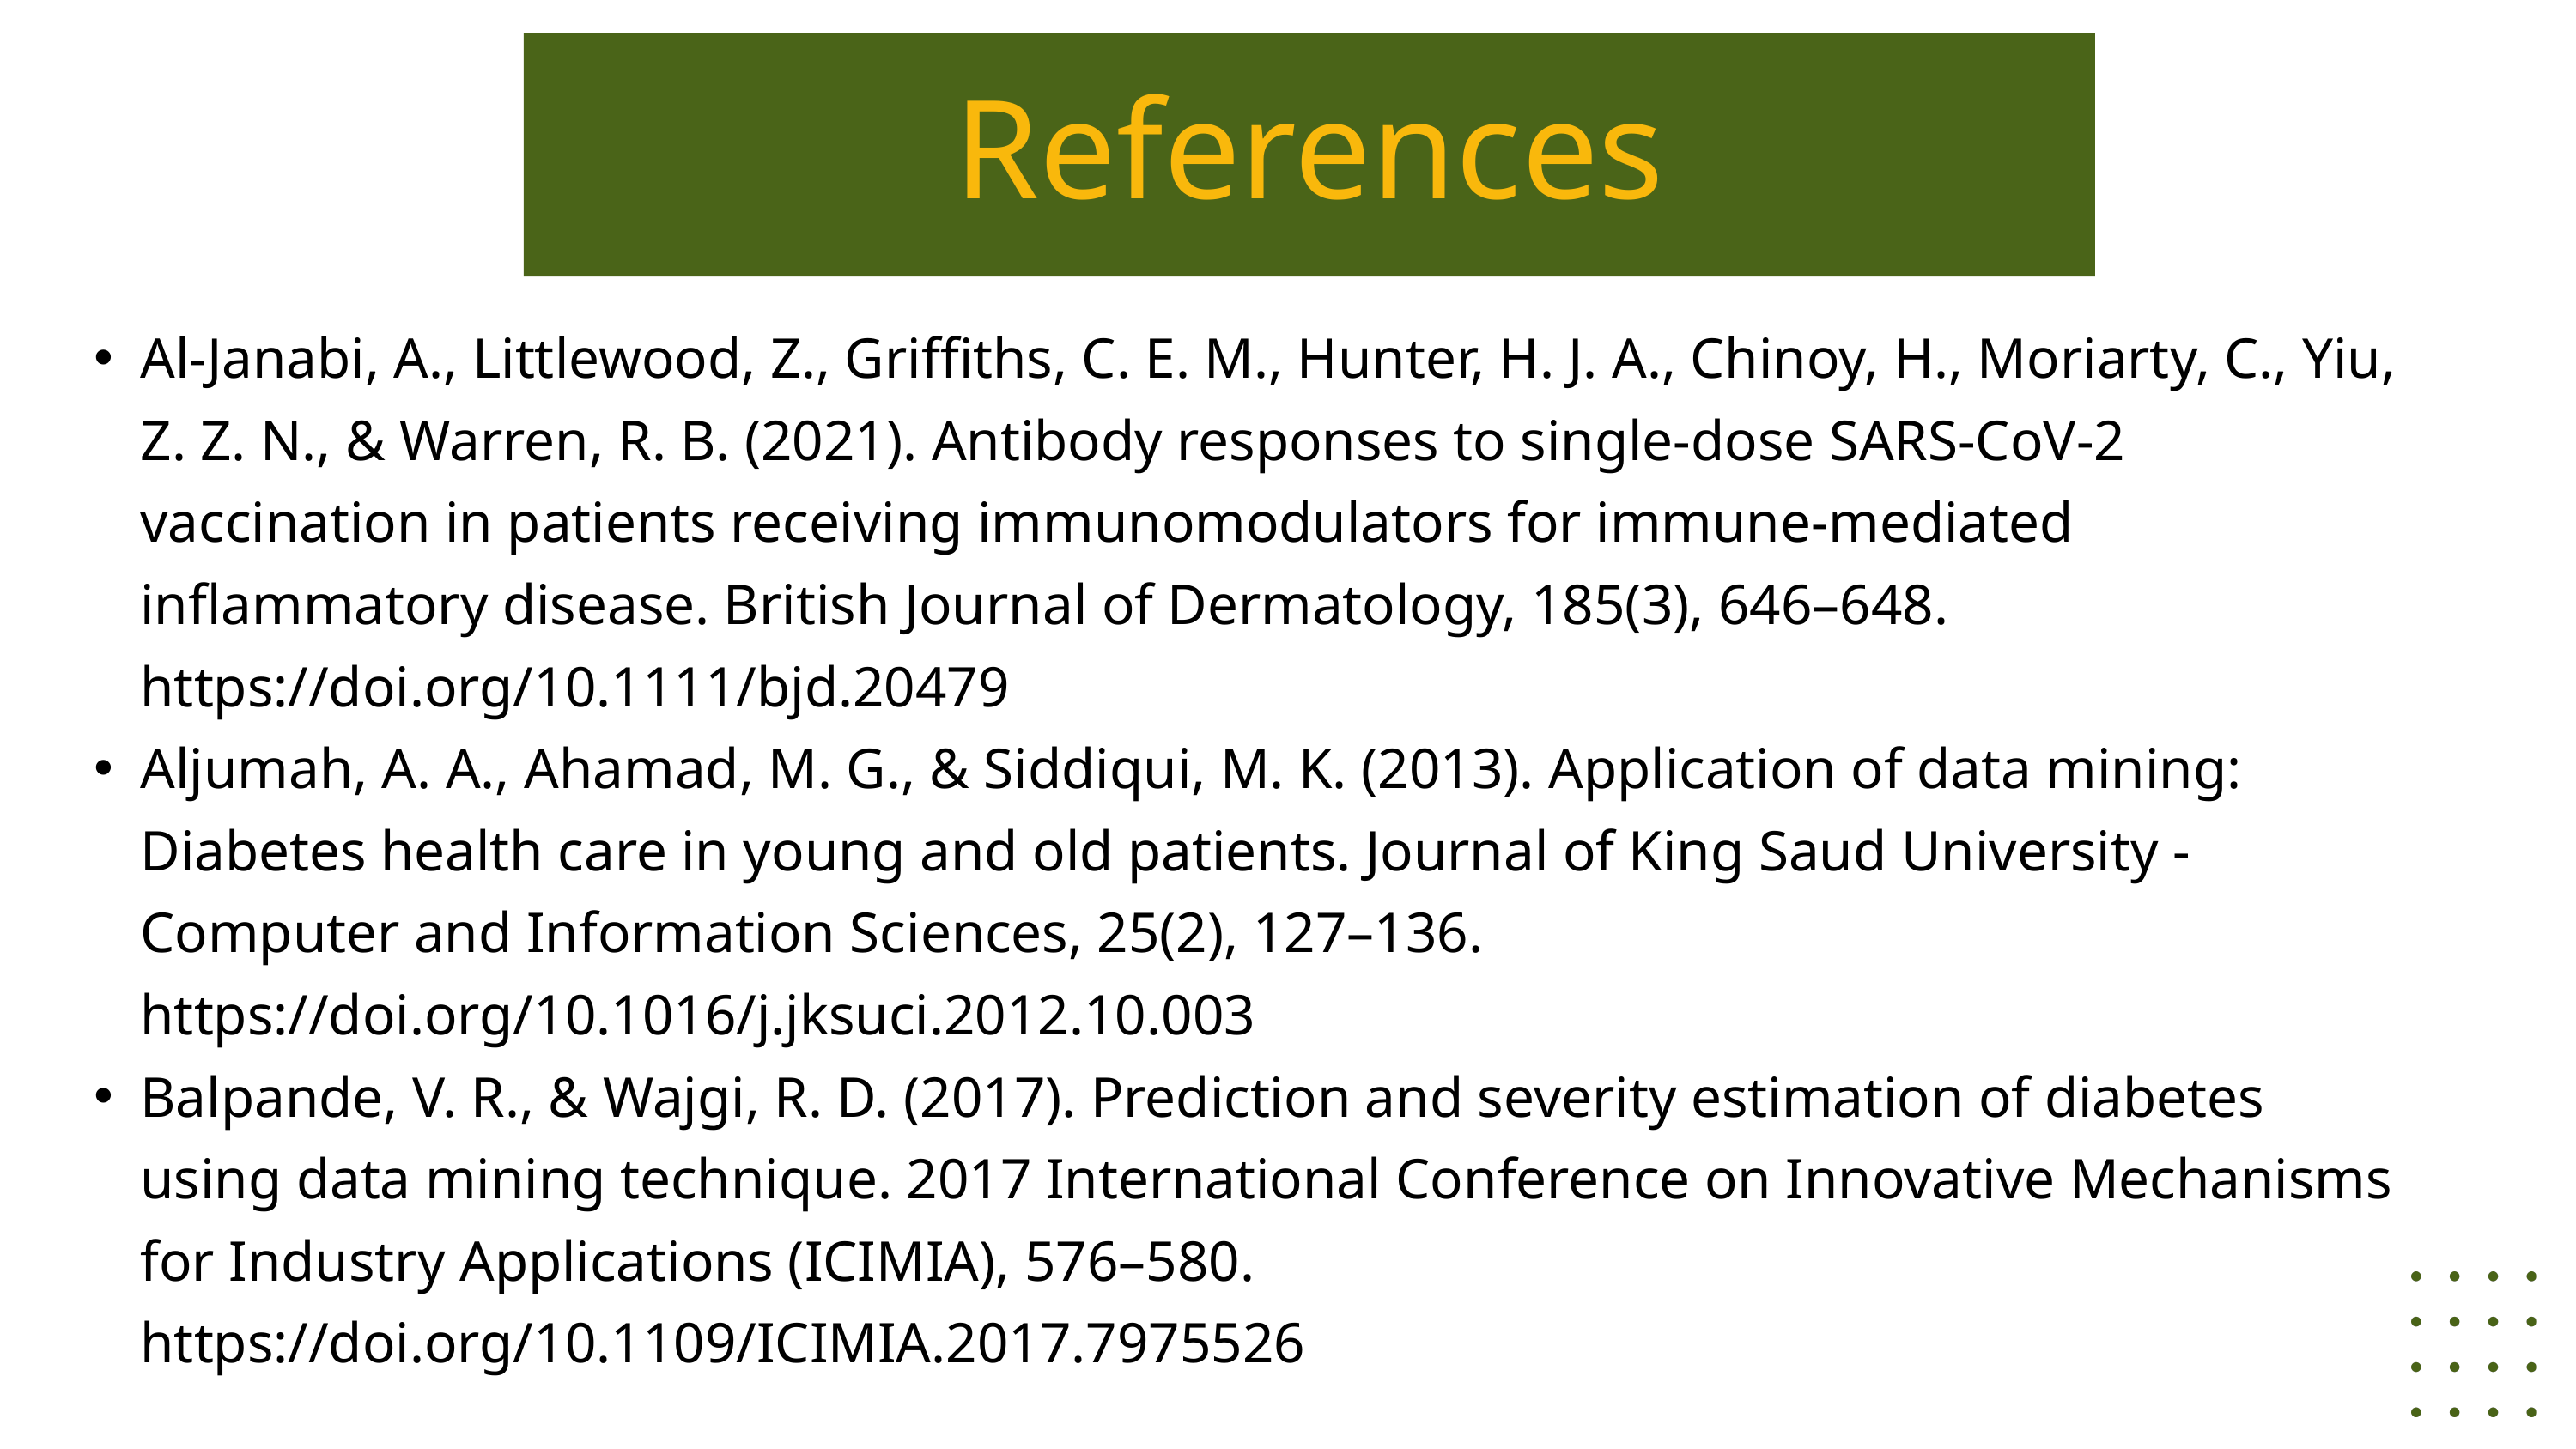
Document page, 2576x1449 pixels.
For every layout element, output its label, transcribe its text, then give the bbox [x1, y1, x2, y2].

text_box [2411, 1271, 2537, 1418]
text_box [523, 33, 2095, 277]
text_box Al‐Janabi, A., Littlewood, Z., Griffiths, C. E. M., Hunter, H. J. A., Chinoy, H., Moriarty, C., Yiu, Z. Z. N., & Warren, R. B. (2021). Antibody responses to single‐dose SARS‐CoV‐2 vaccination in patients receiving immunomodulators for immune‐mediated inflammatory disease. British Journal of Dermatology, 185(3), 646–648. https://doi.org/10.1111/bjd.20479 Aljumah, A. A., Ahamad, M. G., & Siddiqui, M. K. (2013). Application of data mining: Diabetes health care in young and old patients. Journal of King Saud University - Computer and Information Sciences, 25(2), 127–136. https://doi.org/10.1016/j.jksuci.2012.10.003 Balpande, V. R., & Wajgi, R. D. (2017). Prediction and severity estimation of diabetes using data mining technique. 2017 International Conference on Innovative Mechanisms for Industry Applications (ICIMIA), 576–580. https://doi.org/10.1109/ICIMIA.2017.7975526 [47, 306, 2412, 1374]
text_box References [544, 106, 2074, 227]
